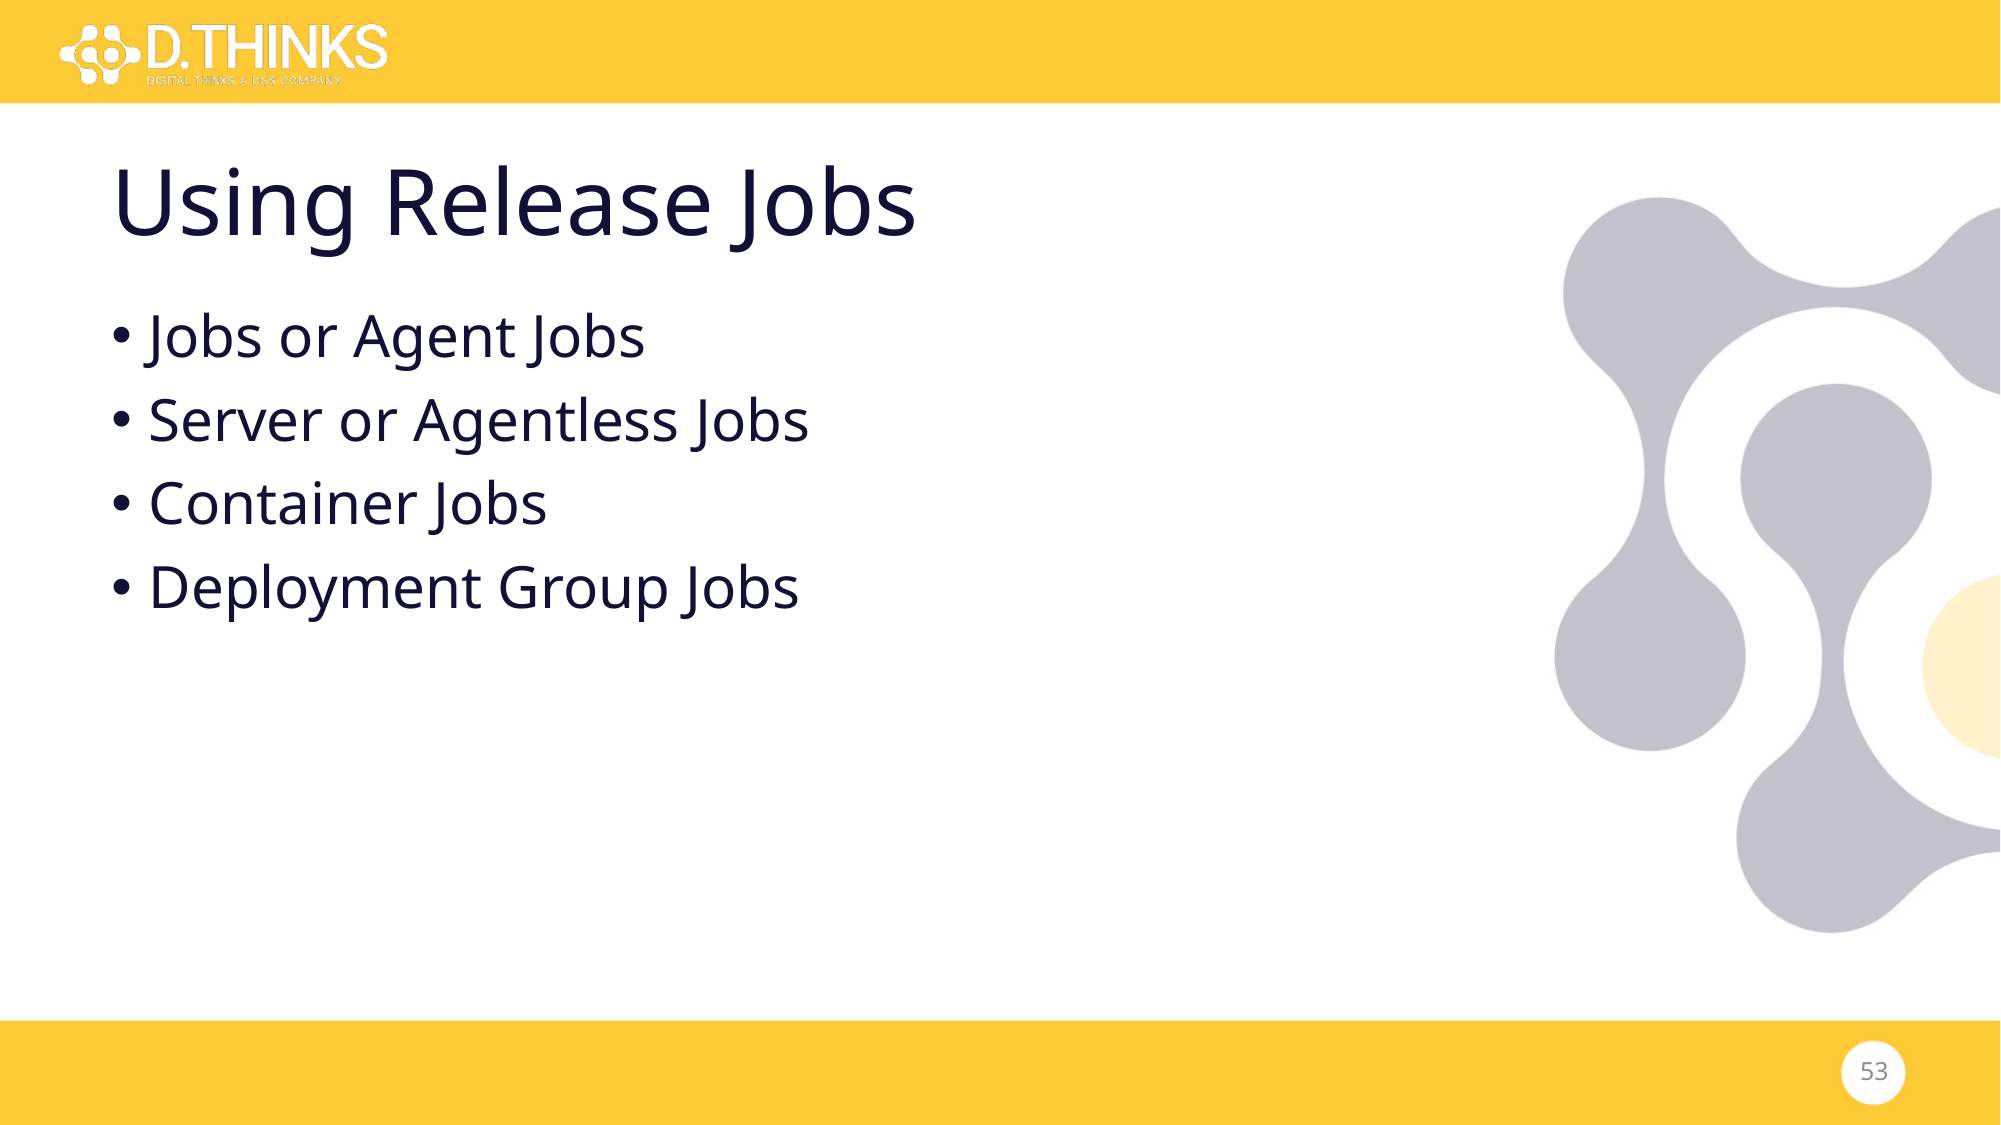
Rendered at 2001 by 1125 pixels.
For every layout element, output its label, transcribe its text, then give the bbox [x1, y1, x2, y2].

list Jobs or Agent Jobs Server or Agentless Jobs Container Jobs Deployment Group Jobs [96, 299, 1904, 991]
slide_number 53 [1408, 1042, 1904, 1103]
title Using Release Jobs [96, 134, 1904, 278]
picture [0, 0, 2001, 1125]
